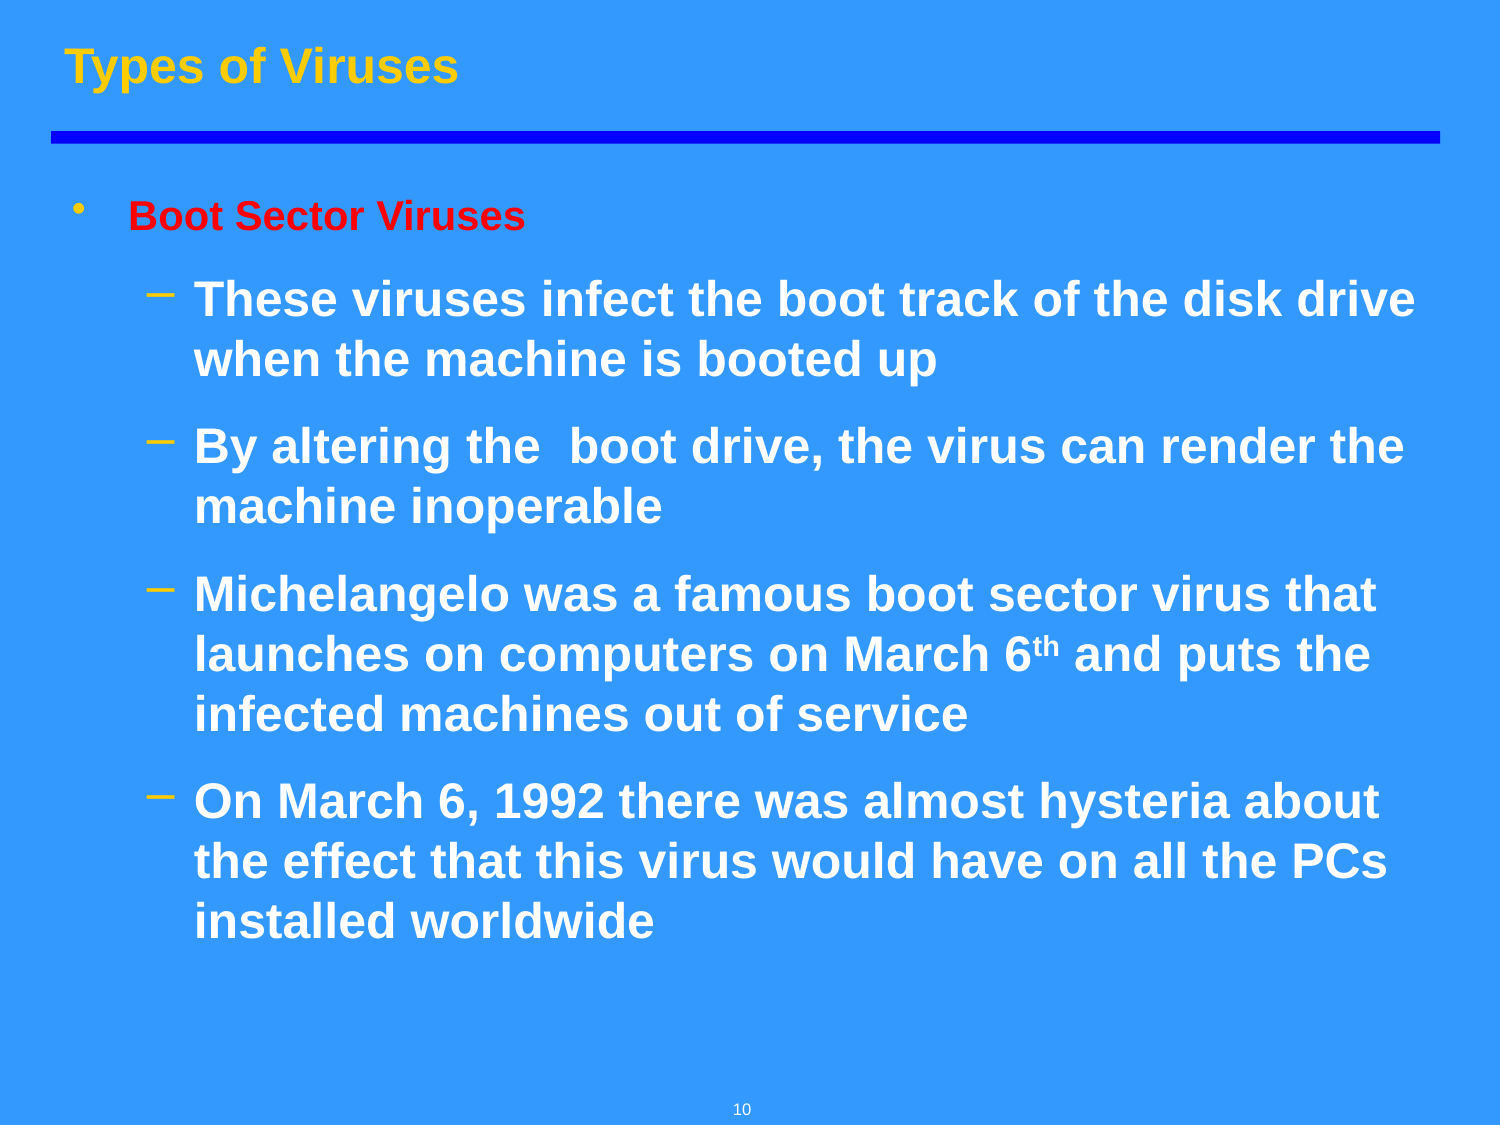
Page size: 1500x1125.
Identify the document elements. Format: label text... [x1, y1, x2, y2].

list Boot Sector Viruses These viruses infect the boot track of the disk drive when the machine is booted up By altering the boot drive, the virus can render the machine inoperable Michelangelo was a famous boot sector virus that launches on computers on March 6th and puts the infected machines out of service On March 6, 1992 there was almost hysteria about the effect that this virus would have on all the PCs installed worldwide [56, 181, 1443, 949]
title Types of Viruses [48, 23, 1435, 112]
slide_number 10 [585, 1071, 899, 1125]
